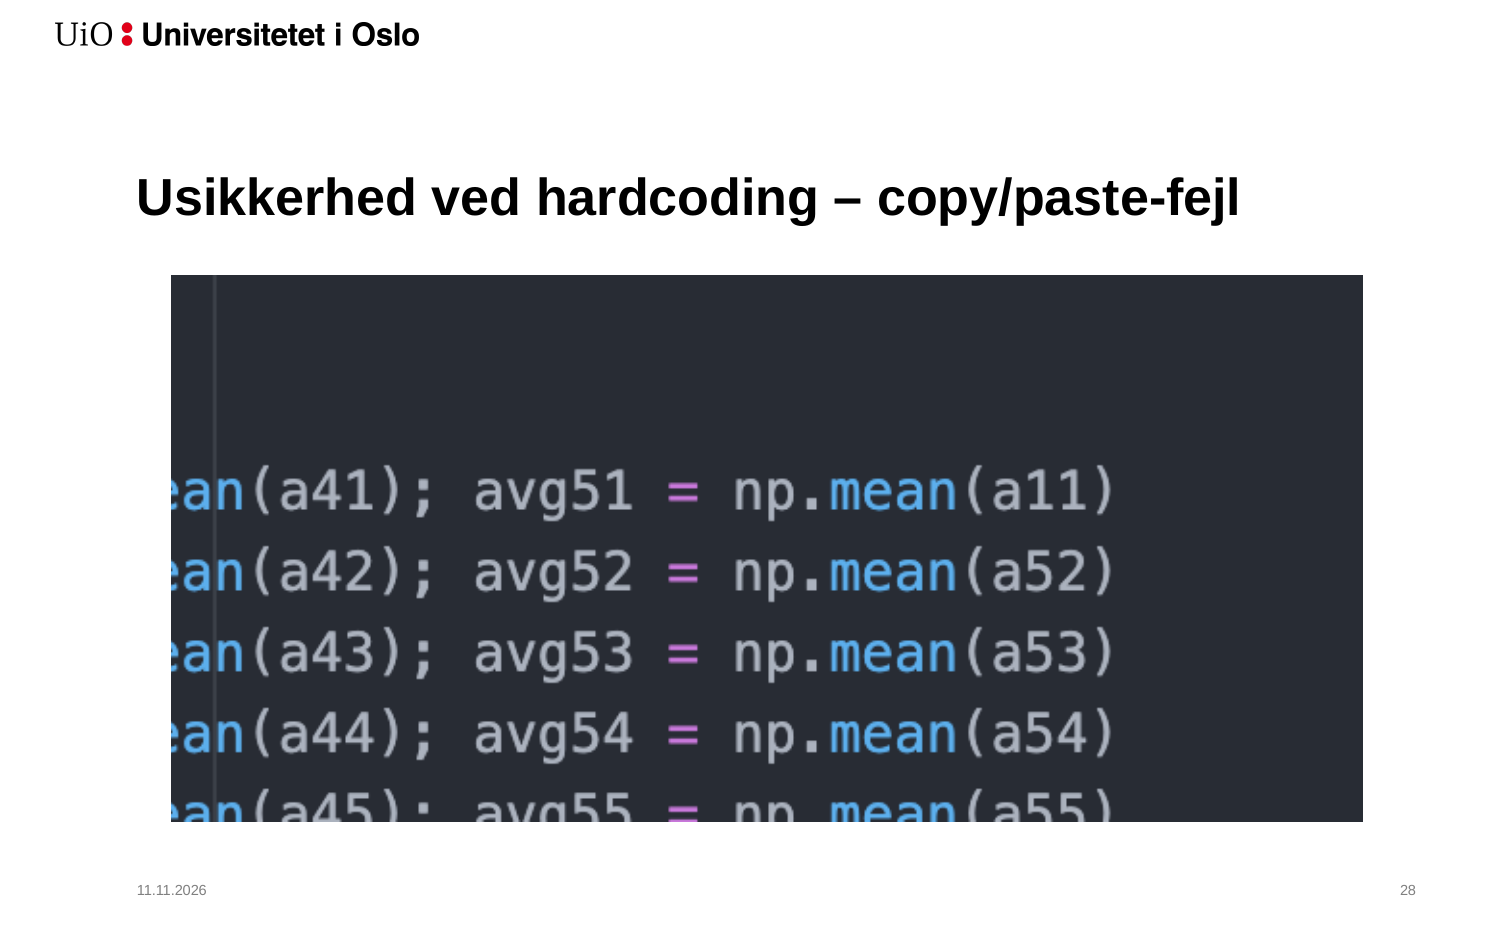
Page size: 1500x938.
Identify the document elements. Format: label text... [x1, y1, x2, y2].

title Usikkerhed ved hardcoding – copy/paste-fejl [125, 116, 1425, 273]
slide_number 29 [1315, 874, 1429, 938]
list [170, 275, 1364, 822]
picture [55, 22, 419, 46]
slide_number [124, 874, 438, 938]
